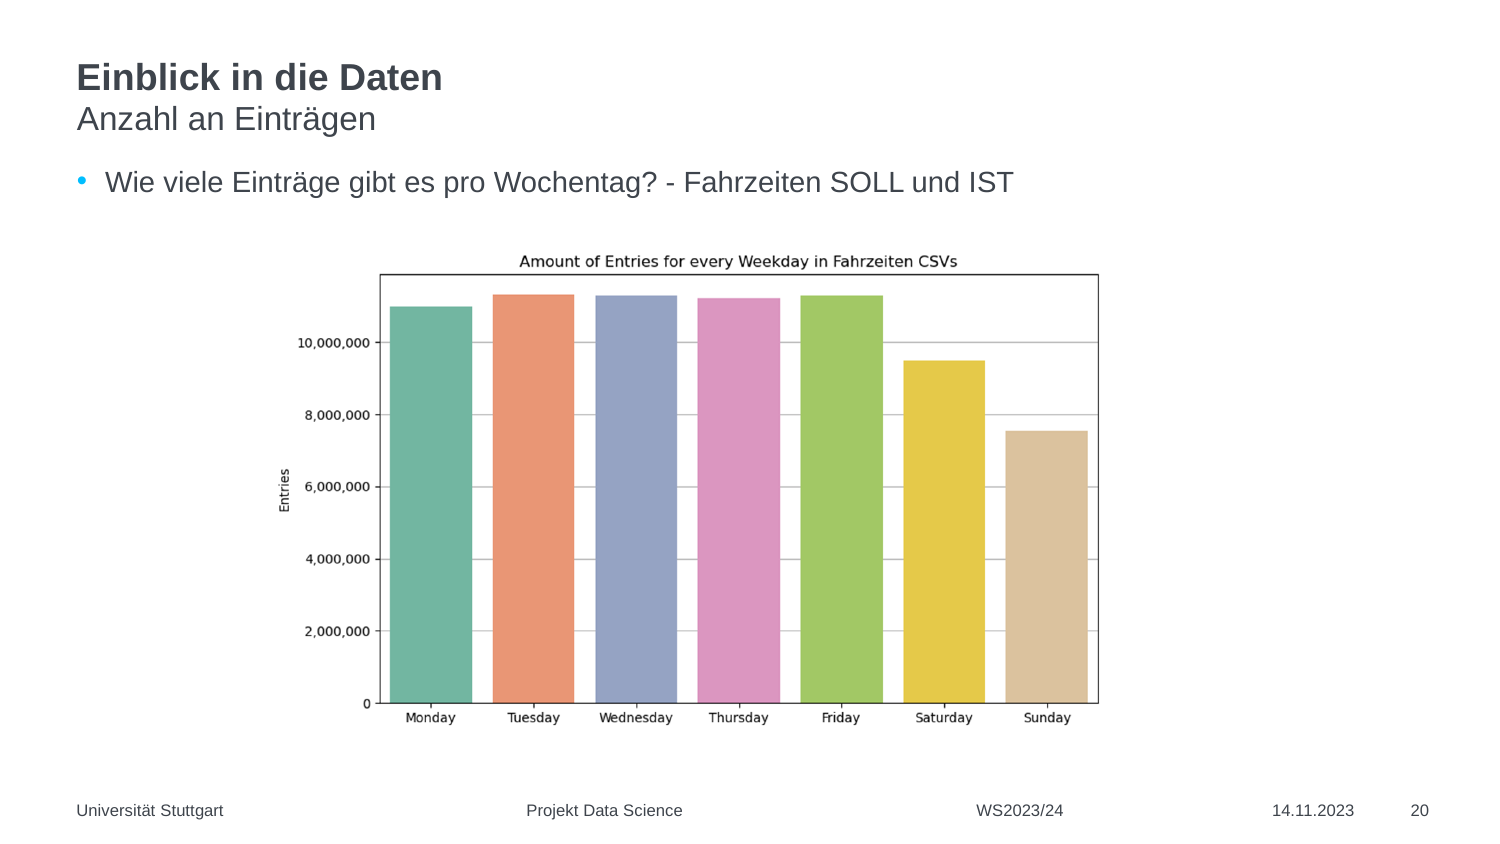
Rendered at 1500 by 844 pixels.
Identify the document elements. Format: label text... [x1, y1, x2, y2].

footer Universität Stuttgart Projekt Data Science WS2023/24 [76, 799, 1072, 821]
picture [269, 246, 1107, 734]
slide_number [1272, 799, 1360, 821]
list Anzahl an Einträgen [76, 89, 1430, 131]
list Wie viele Einträge gibt es pro Wochentag? - Fahrzeiten SOLL und IST [76, 156, 1430, 773]
title Einblick in die Daten [76, 58, 1430, 89]
slide_number 20 [1392, 799, 1430, 821]
